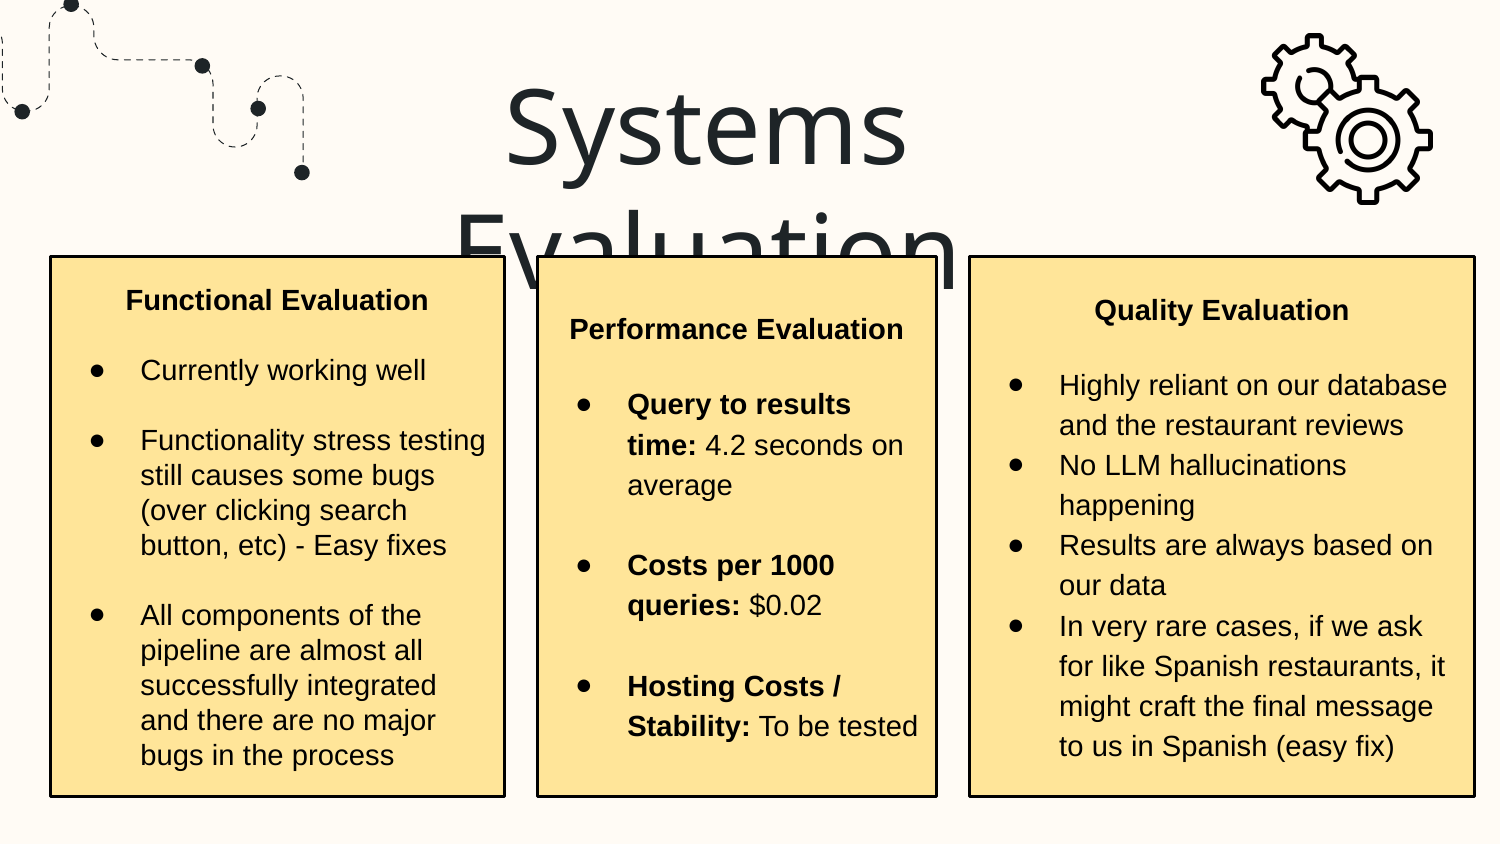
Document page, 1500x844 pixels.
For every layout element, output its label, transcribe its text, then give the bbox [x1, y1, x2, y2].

picture [1261, 33, 1434, 206]
text_box Quality Evaluation Highly reliant on our database and the restaurant reviews No LLM hallucinations happening Results are always based on our data In very rare cases, if we ask for like Spanish restaurants, it might craft the final message to us in Spanish (easy fix) [969, 256, 1475, 797]
text_box Functional Evaluation Currently working well Functionality stress testing still causes some bugs (over clicking search button, etc) - Easy fixes All components of the pipeline are almost all successfully integrated and there are no major bugs in the process [50, 256, 505, 797]
title Systems Evaluation [299, 45, 1116, 194]
text_box Performance Evaluation Query to results time: 4.2 seconds on average Costs per 1000 queries: $0.02 Hosting Costs / Stability: To be tested [537, 256, 937, 797]
